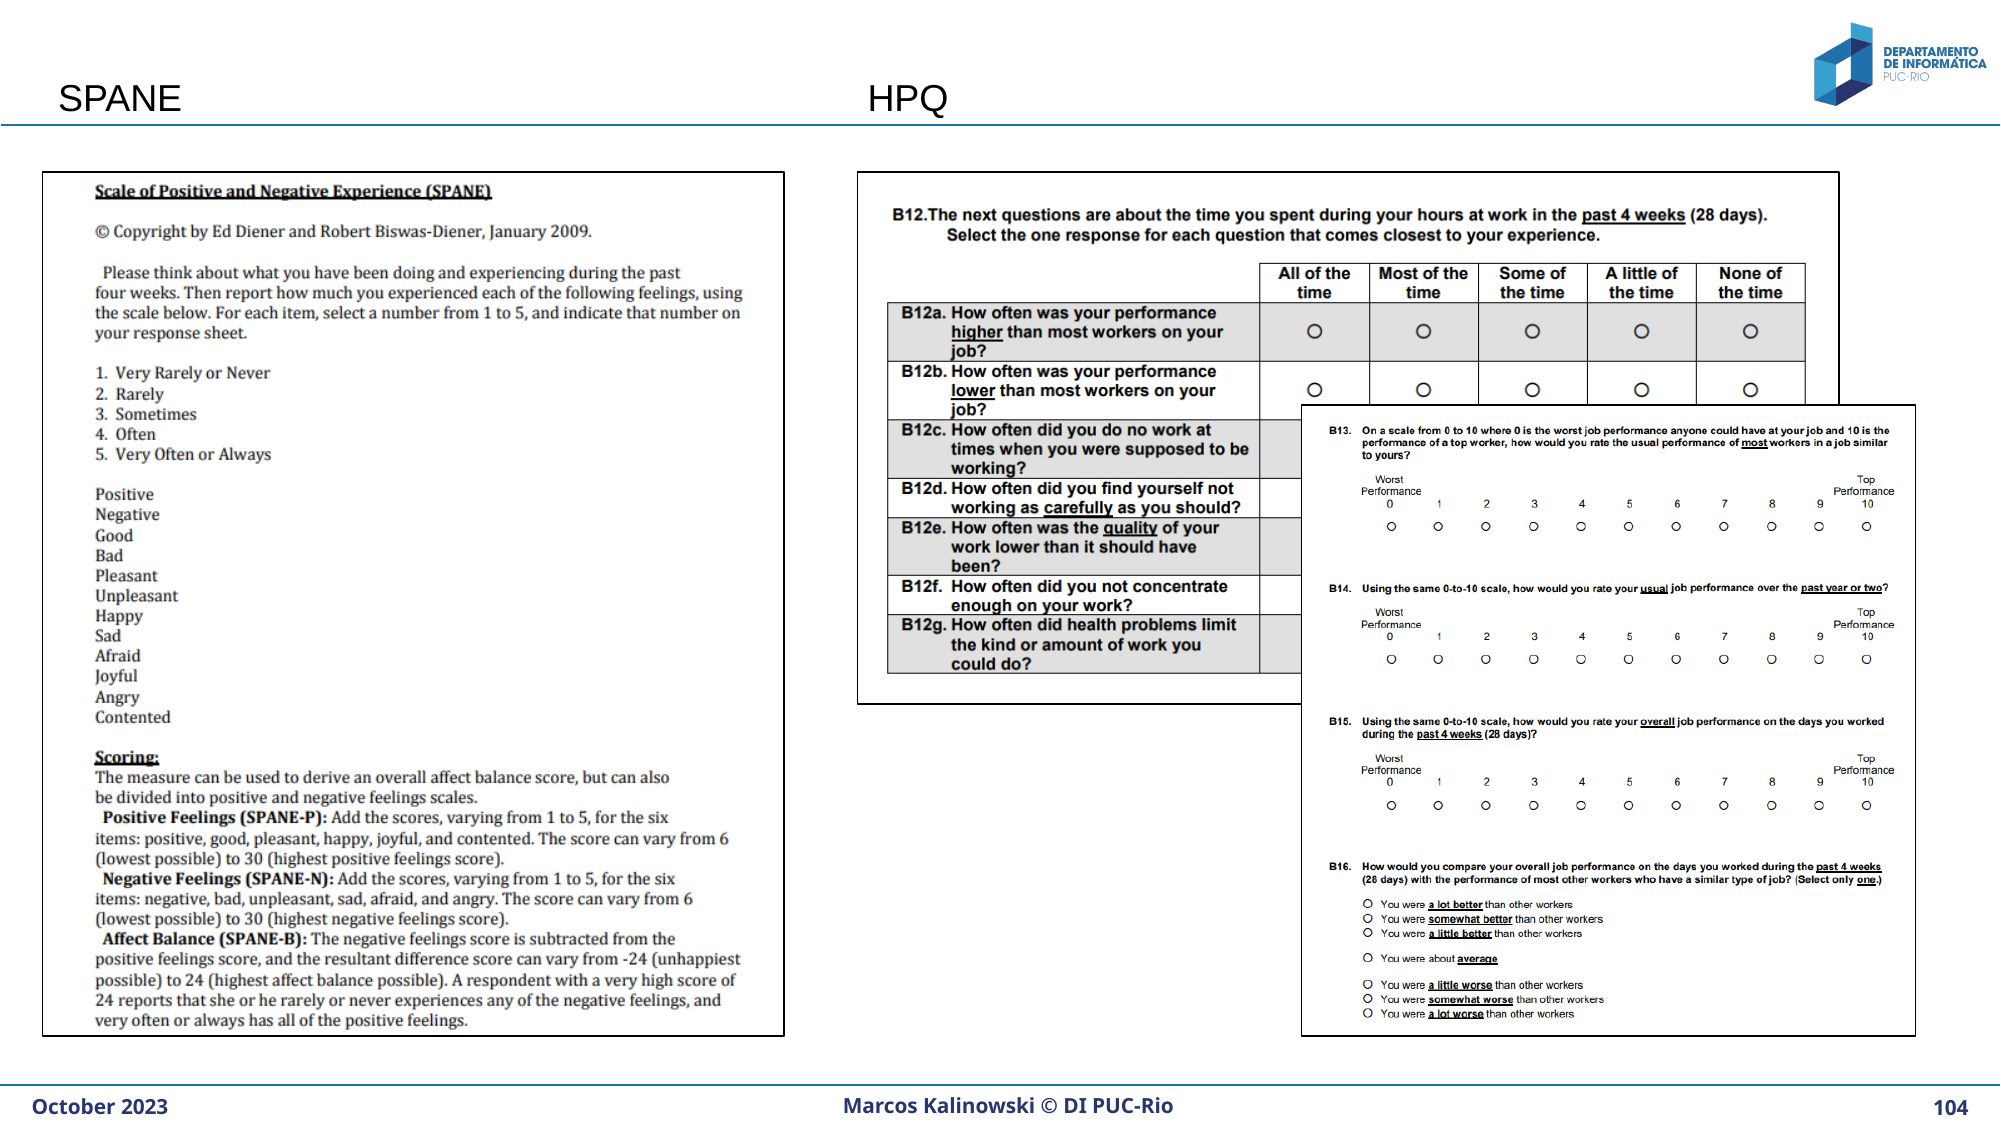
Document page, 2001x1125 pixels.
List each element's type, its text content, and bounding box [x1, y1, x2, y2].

picture [42, 172, 784, 1036]
picture [857, 172, 1915, 1036]
text_box SPANE [43, 66, 199, 127]
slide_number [16, 1085, 431, 1124]
text_box HPQ [852, 66, 965, 127]
footer Marcos Kalinowski © DI PUC-Rio [431, 1085, 1650, 1123]
slide_number ‹#› [1755, 1087, 1984, 1125]
picture [1779, 0, 2001, 133]
